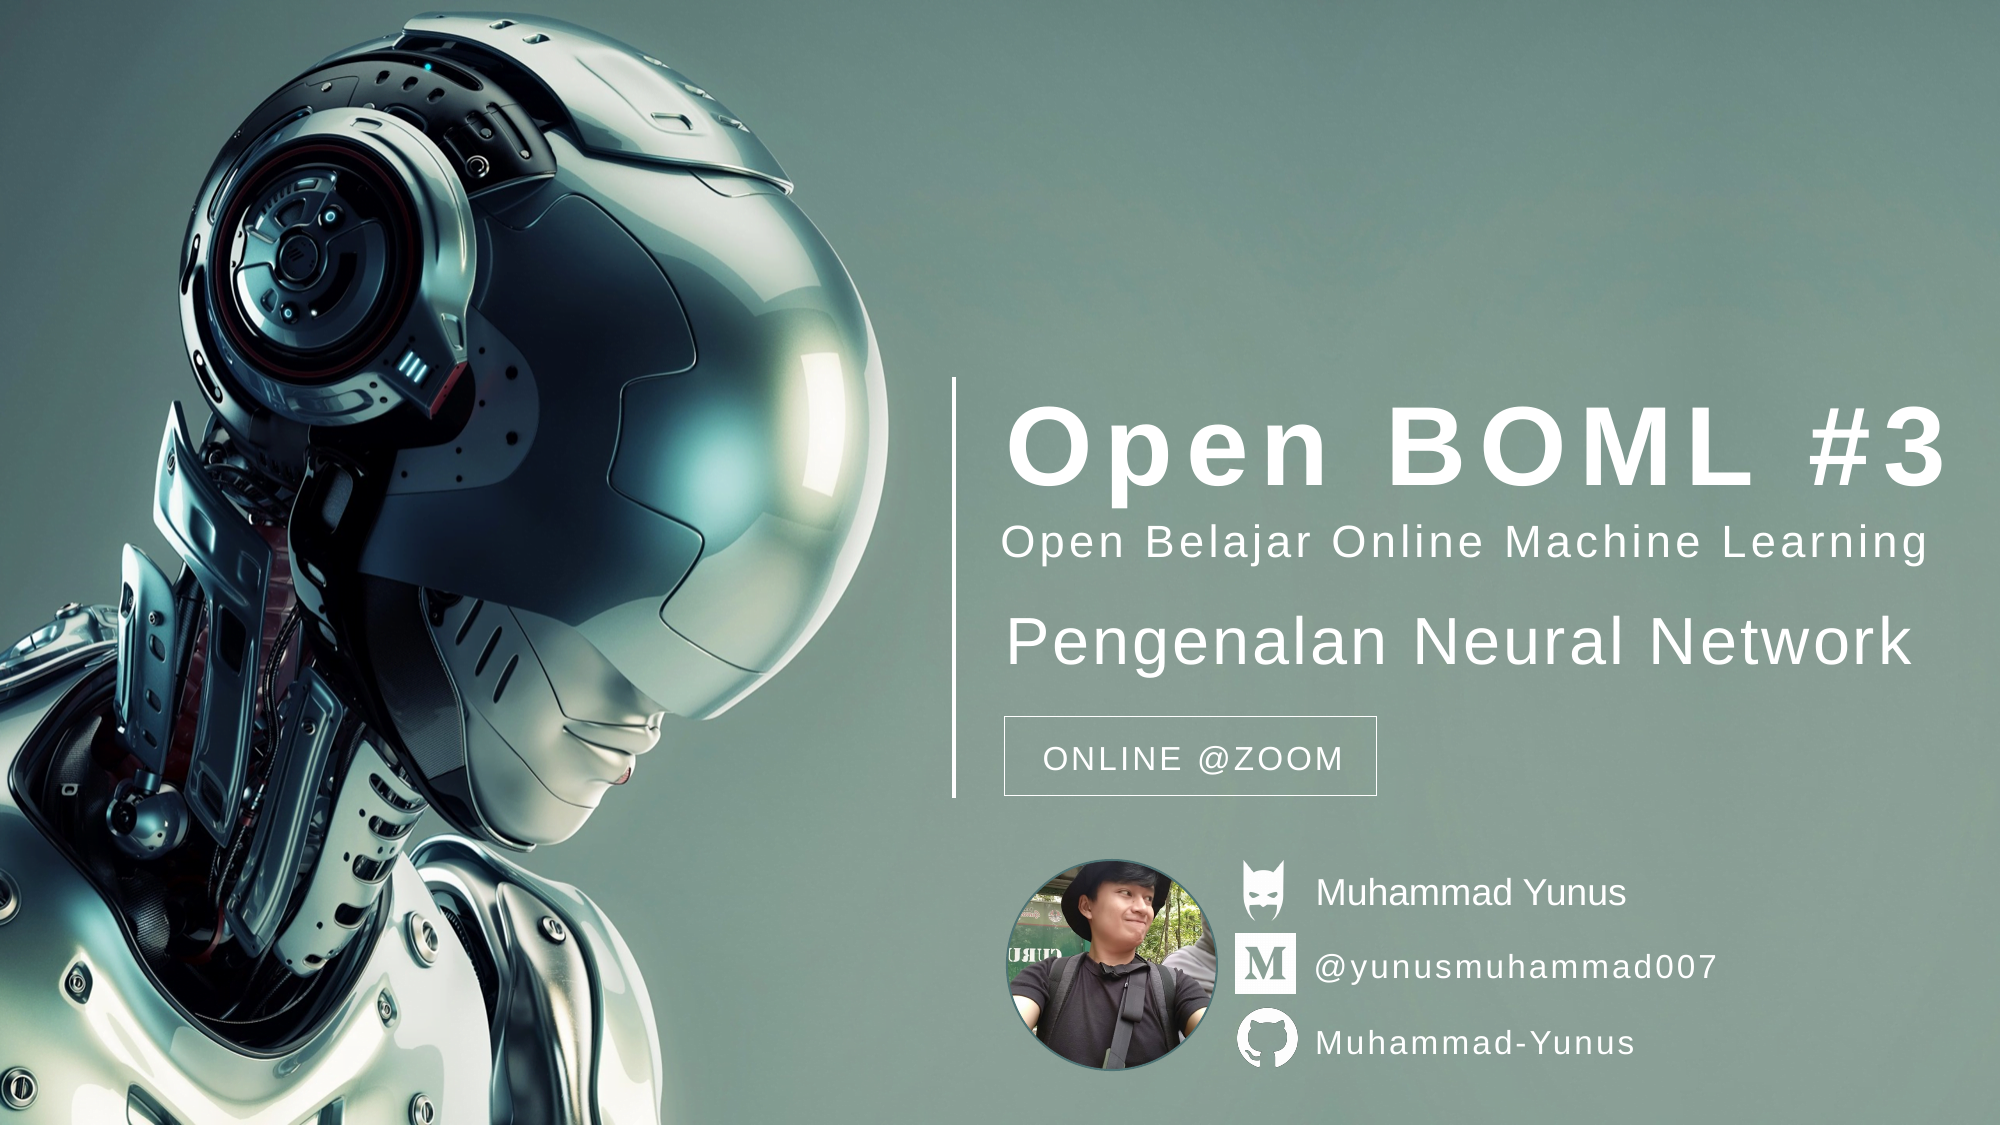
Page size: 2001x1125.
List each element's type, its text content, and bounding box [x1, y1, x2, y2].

subtitle Open Belajar Online Machine Learning [985, 504, 1957, 608]
text_box [1005, 858, 1218, 1072]
picture [0, 0, 2000, 1125]
list ONLINE @ZOOM [1006, 711, 1379, 792]
text_box Muhammad-Yunus [1300, 1001, 1773, 1081]
title Open BOML #3 [990, 352, 2000, 516]
text_box @yunusmuhammad007 [1298, 925, 1772, 1005]
list Pengenalan Neural Network [990, 565, 1961, 687]
text_box Muhammad Yunus [1300, 860, 1642, 920]
